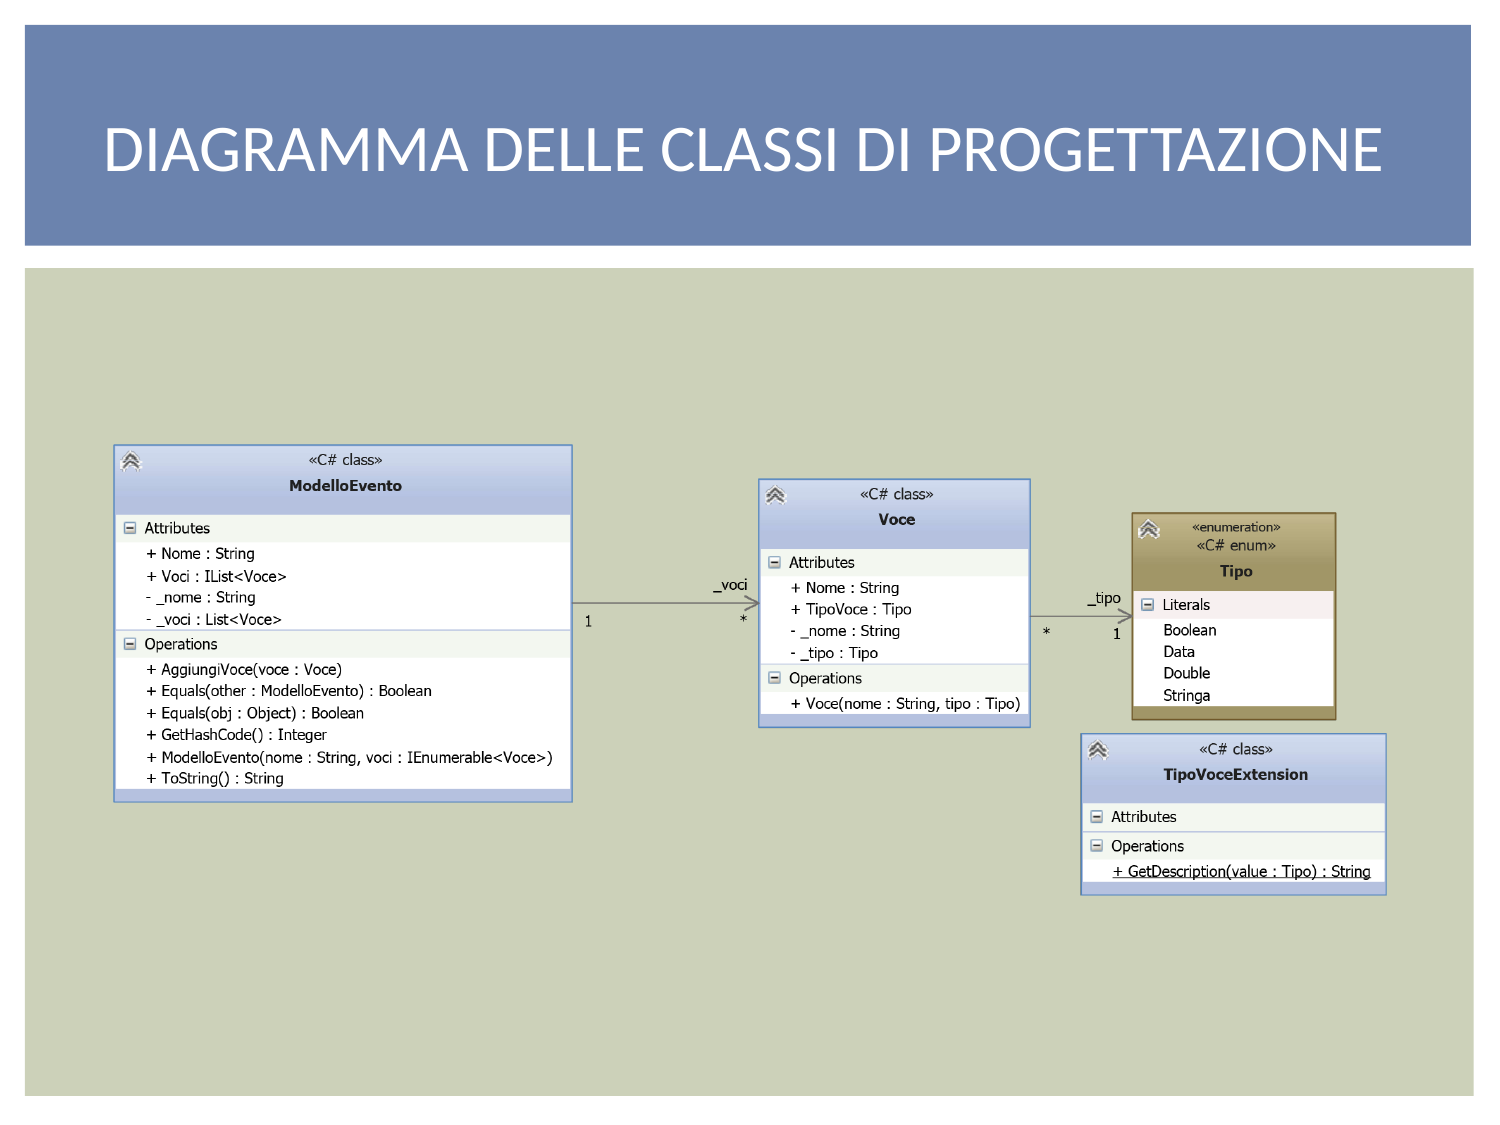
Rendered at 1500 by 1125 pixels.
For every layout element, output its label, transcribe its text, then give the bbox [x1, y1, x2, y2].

title Diagramma delle classi di progettazione [17, 58, 1471, 232]
picture [112, 444, 1388, 897]
